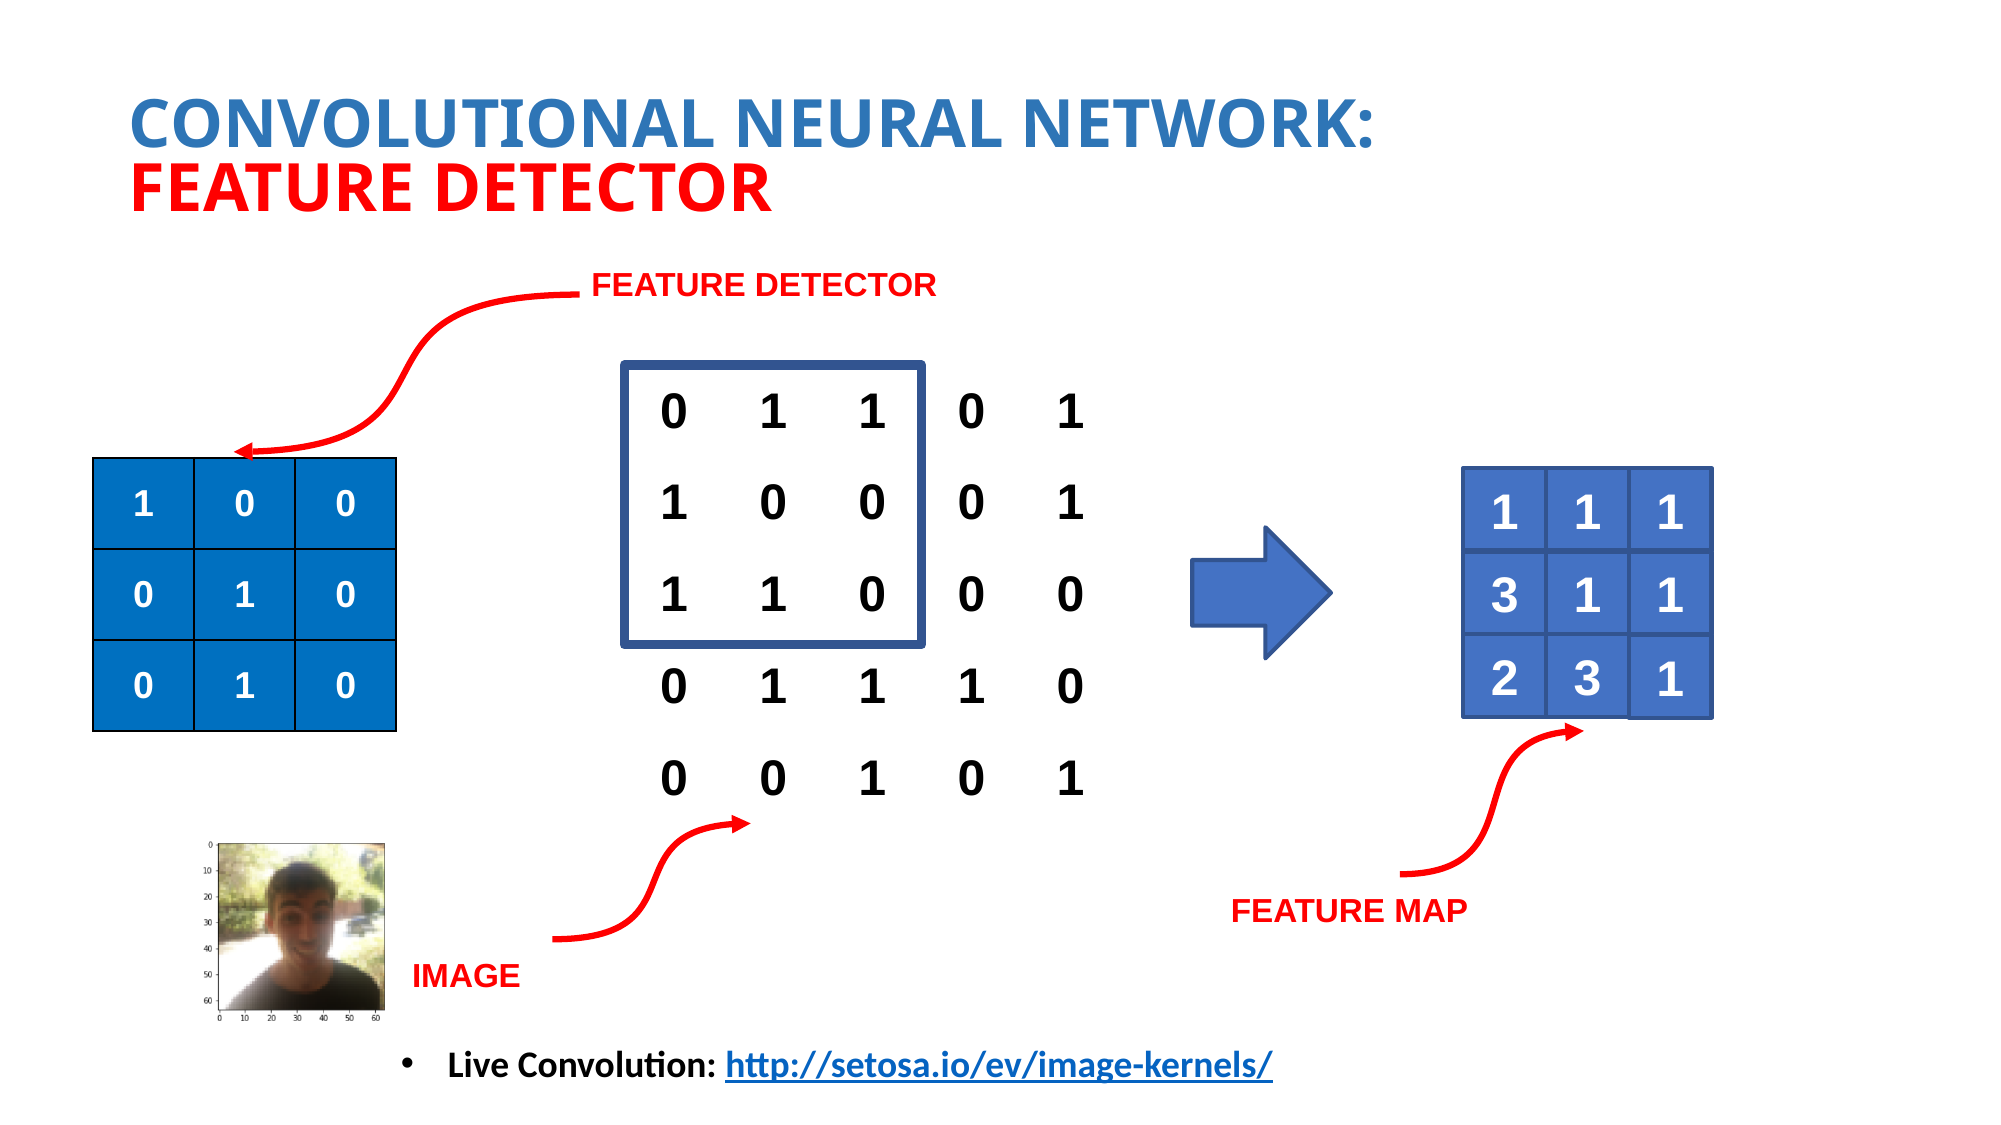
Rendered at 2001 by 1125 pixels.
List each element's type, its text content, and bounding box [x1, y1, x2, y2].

table_cell 0 [296, 641, 395, 730]
table_header 1 [1021, 365, 1120, 456]
text_box 2 [1461, 632, 1544, 719]
table_cell 1 [823, 647, 922, 732]
table_cell 0 [94, 550, 193, 639]
text_box 1 [1461, 466, 1544, 550]
text_box 3 [1461, 550, 1544, 632]
table_cell 0 [724, 732, 823, 823]
table_cell 1 [922, 641, 1021, 732]
table_cell 0 [94, 641, 193, 730]
table_cell 0 [296, 550, 395, 639]
table_header 0 [195, 459, 294, 548]
text_box Live Convolution: http://setosa.io/ev/image-kernels/ [386, 1032, 1288, 1093]
text_box [114, 95, 1089, 118]
table_cell 1 [724, 647, 823, 732]
text_box 1 [1627, 550, 1714, 633]
text_box 3 [1544, 632, 1631, 719]
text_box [233, 294, 580, 453]
text_box 1 [1627, 633, 1714, 720]
text_box 1 [1544, 466, 1627, 550]
text_box 1 [1627, 466, 1714, 550]
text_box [552, 823, 751, 940]
table_cell 1 [195, 641, 294, 730]
table_cell 1 [823, 732, 922, 823]
text_box FEATURE DETECTOR [576, 255, 953, 311]
text_box CONVOLUTIONAL NEURAL NETWORK: FEATURE DETECTOR [113, 118, 1533, 203]
table_cell 1 [1021, 456, 1120, 548]
picture [196, 833, 407, 1034]
text_box 1 [1544, 550, 1627, 632]
table_cell 0 [922, 732, 1021, 823]
table_cell 0 [923, 548, 1021, 641]
text_box [1190, 525, 1334, 661]
table_cell 1 [1021, 732, 1120, 823]
table_cell 1 [195, 550, 294, 639]
table_cell 0 [624, 647, 724, 732]
table_header 1 [94, 459, 193, 548]
table_cell 0 [624, 732, 724, 821]
text_box FEATURE MAP [1216, 881, 1484, 936]
table_cell 0 [1021, 641, 1120, 732]
text_box IMAGE [410, 946, 536, 1002]
text_box [622, 363, 923, 647]
table_header 0 [296, 460, 395, 548]
table_header 0 [923, 365, 1021, 456]
table_cell 0 [923, 456, 1021, 548]
table_cell 0 [1021, 548, 1120, 641]
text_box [1399, 730, 1585, 875]
